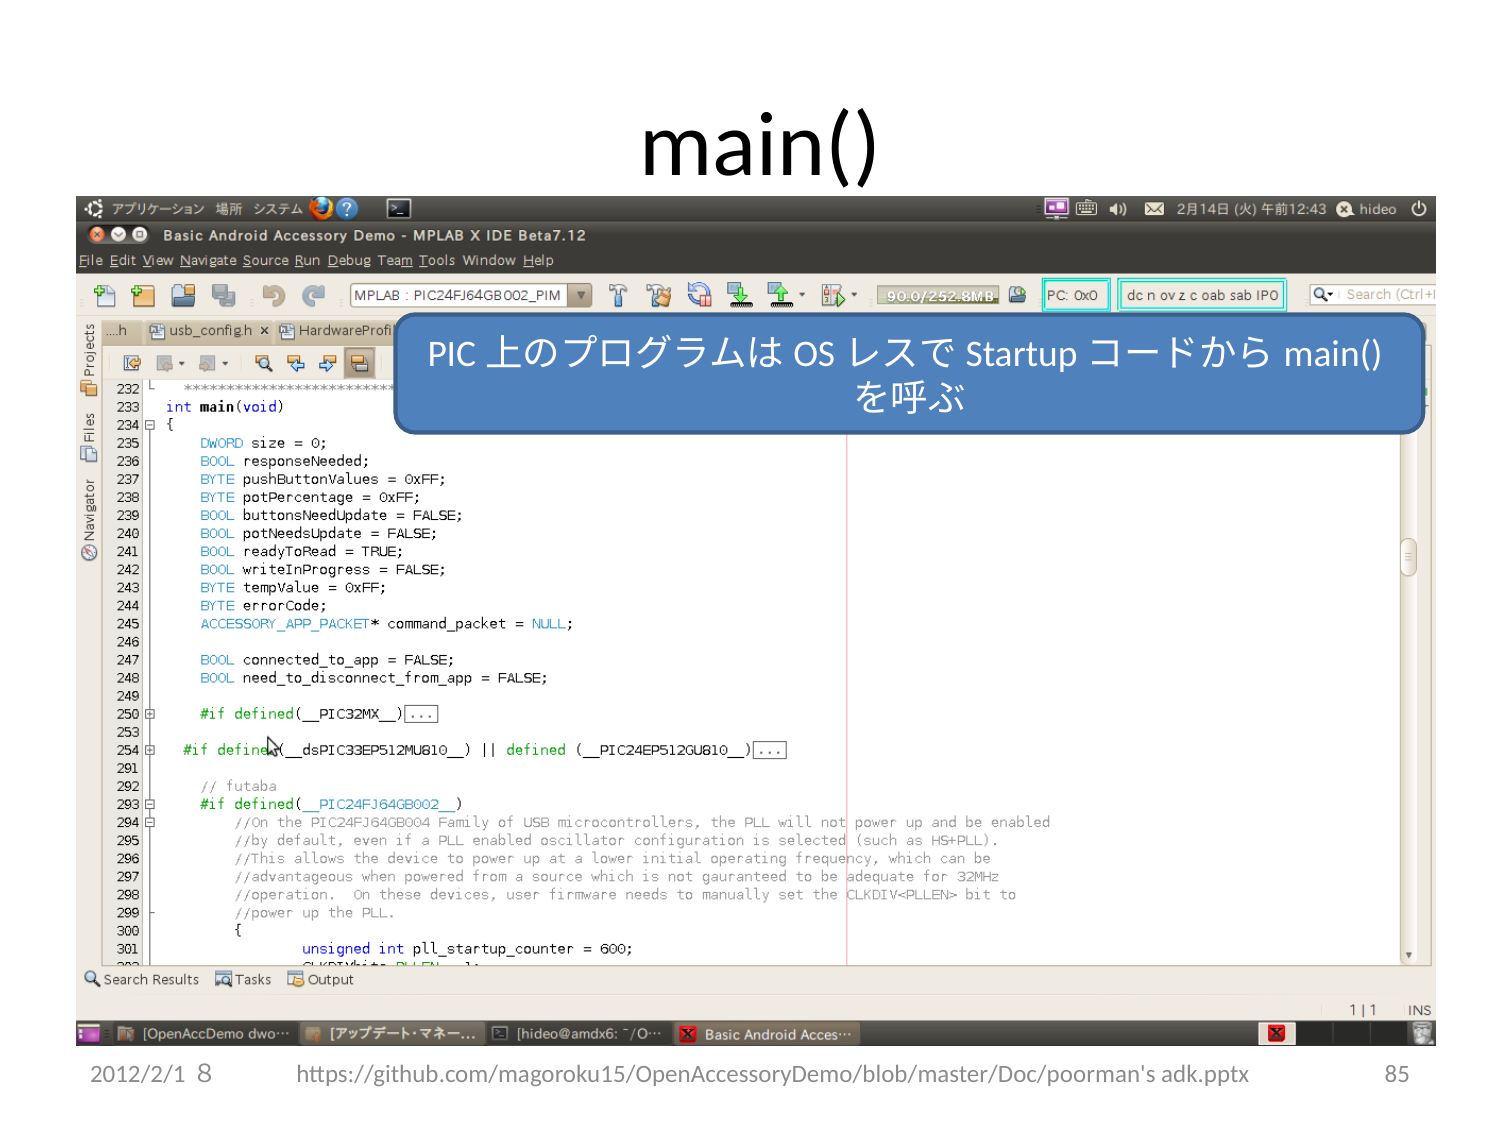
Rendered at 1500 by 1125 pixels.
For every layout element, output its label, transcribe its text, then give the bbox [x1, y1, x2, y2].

slide_number 85 [1306, 1054, 1425, 1103]
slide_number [75, 1052, 242, 1103]
footer https://github.com/magoroku15/OpenAccessoryDemo/blob/master/Doc/poorman's adk.pptx [242, 1054, 1306, 1103]
picture [76, 196, 1436, 1046]
title main() [75, 45, 1425, 195]
